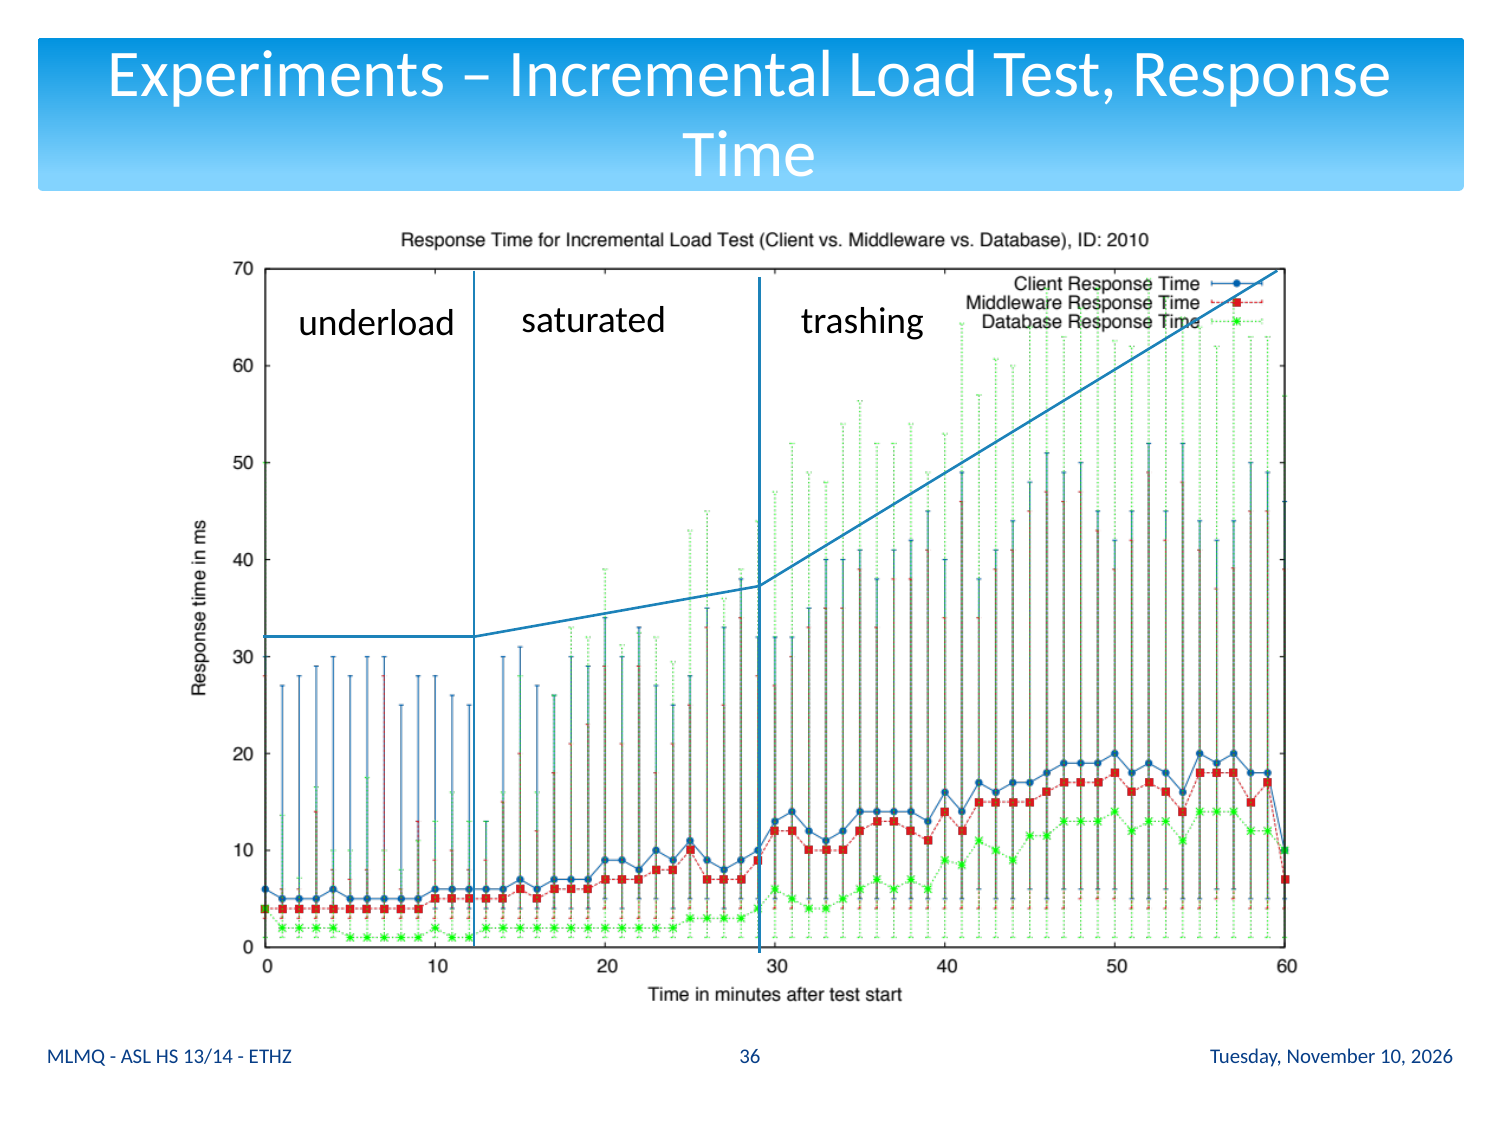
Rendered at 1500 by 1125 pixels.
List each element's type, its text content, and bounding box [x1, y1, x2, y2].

slide_number 36 [654, 1025, 846, 1086]
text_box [758, 270, 1278, 587]
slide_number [847, 1025, 1469, 1086]
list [142, 212, 1359, 1006]
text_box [280, 270, 757, 635]
footer MLMQ - ASL HS 13/14 - ETHZ [31, 1025, 653, 1086]
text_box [280, 596, 941, 953]
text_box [473, 585, 760, 637]
title Experiments – Incremental Load Test, Response Time [75, 6, 1425, 213]
